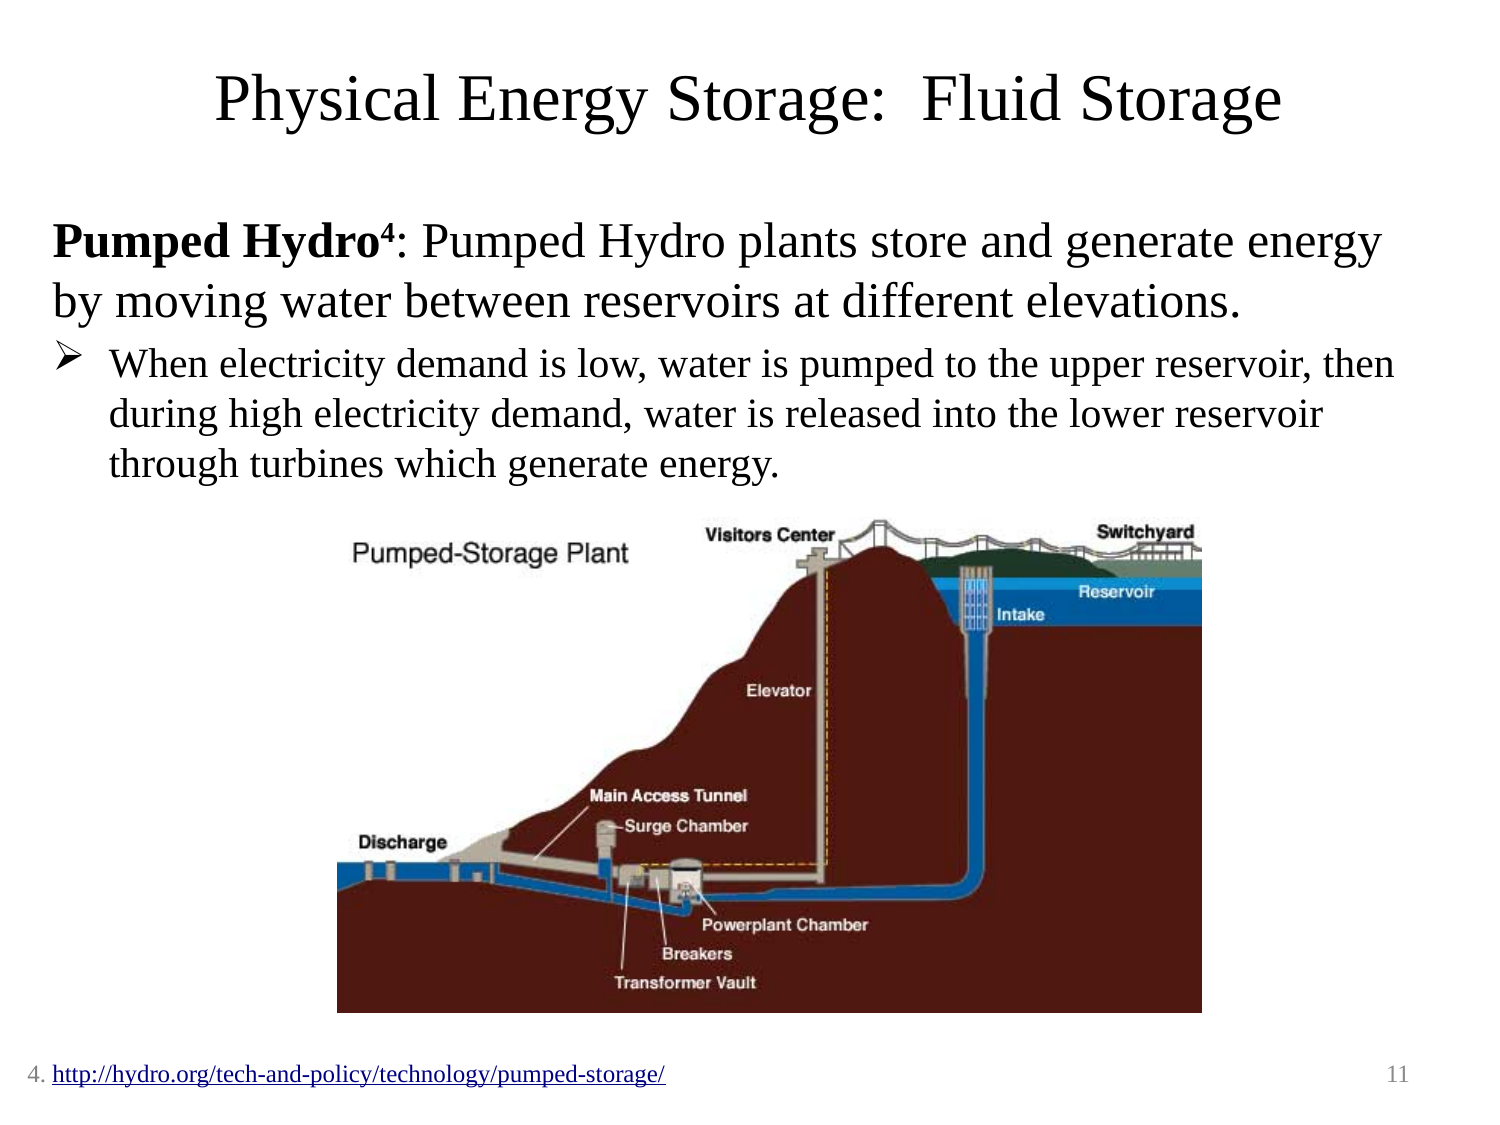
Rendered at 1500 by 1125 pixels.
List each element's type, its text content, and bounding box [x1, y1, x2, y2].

picture [337, 517, 1202, 1013]
list Pumped Hydro4: Pumped Hydro plants store and generate energy by moving water between reservoirs at different elevations. When electricity demand is low, water is pumped to the upper reservoir, then during high electricity demand, water is released into the lower reservoir through turbines which generate energy. [37, 200, 1450, 1125]
title Physical Energy Storage: Fluid Storage [75, 0, 1425, 188]
text_box 4. http://hydro.org/tech-and-policy/technology/pumped-storage/ [12, 1049, 1263, 1125]
slide_number 11 [1074, 1042, 1425, 1103]
